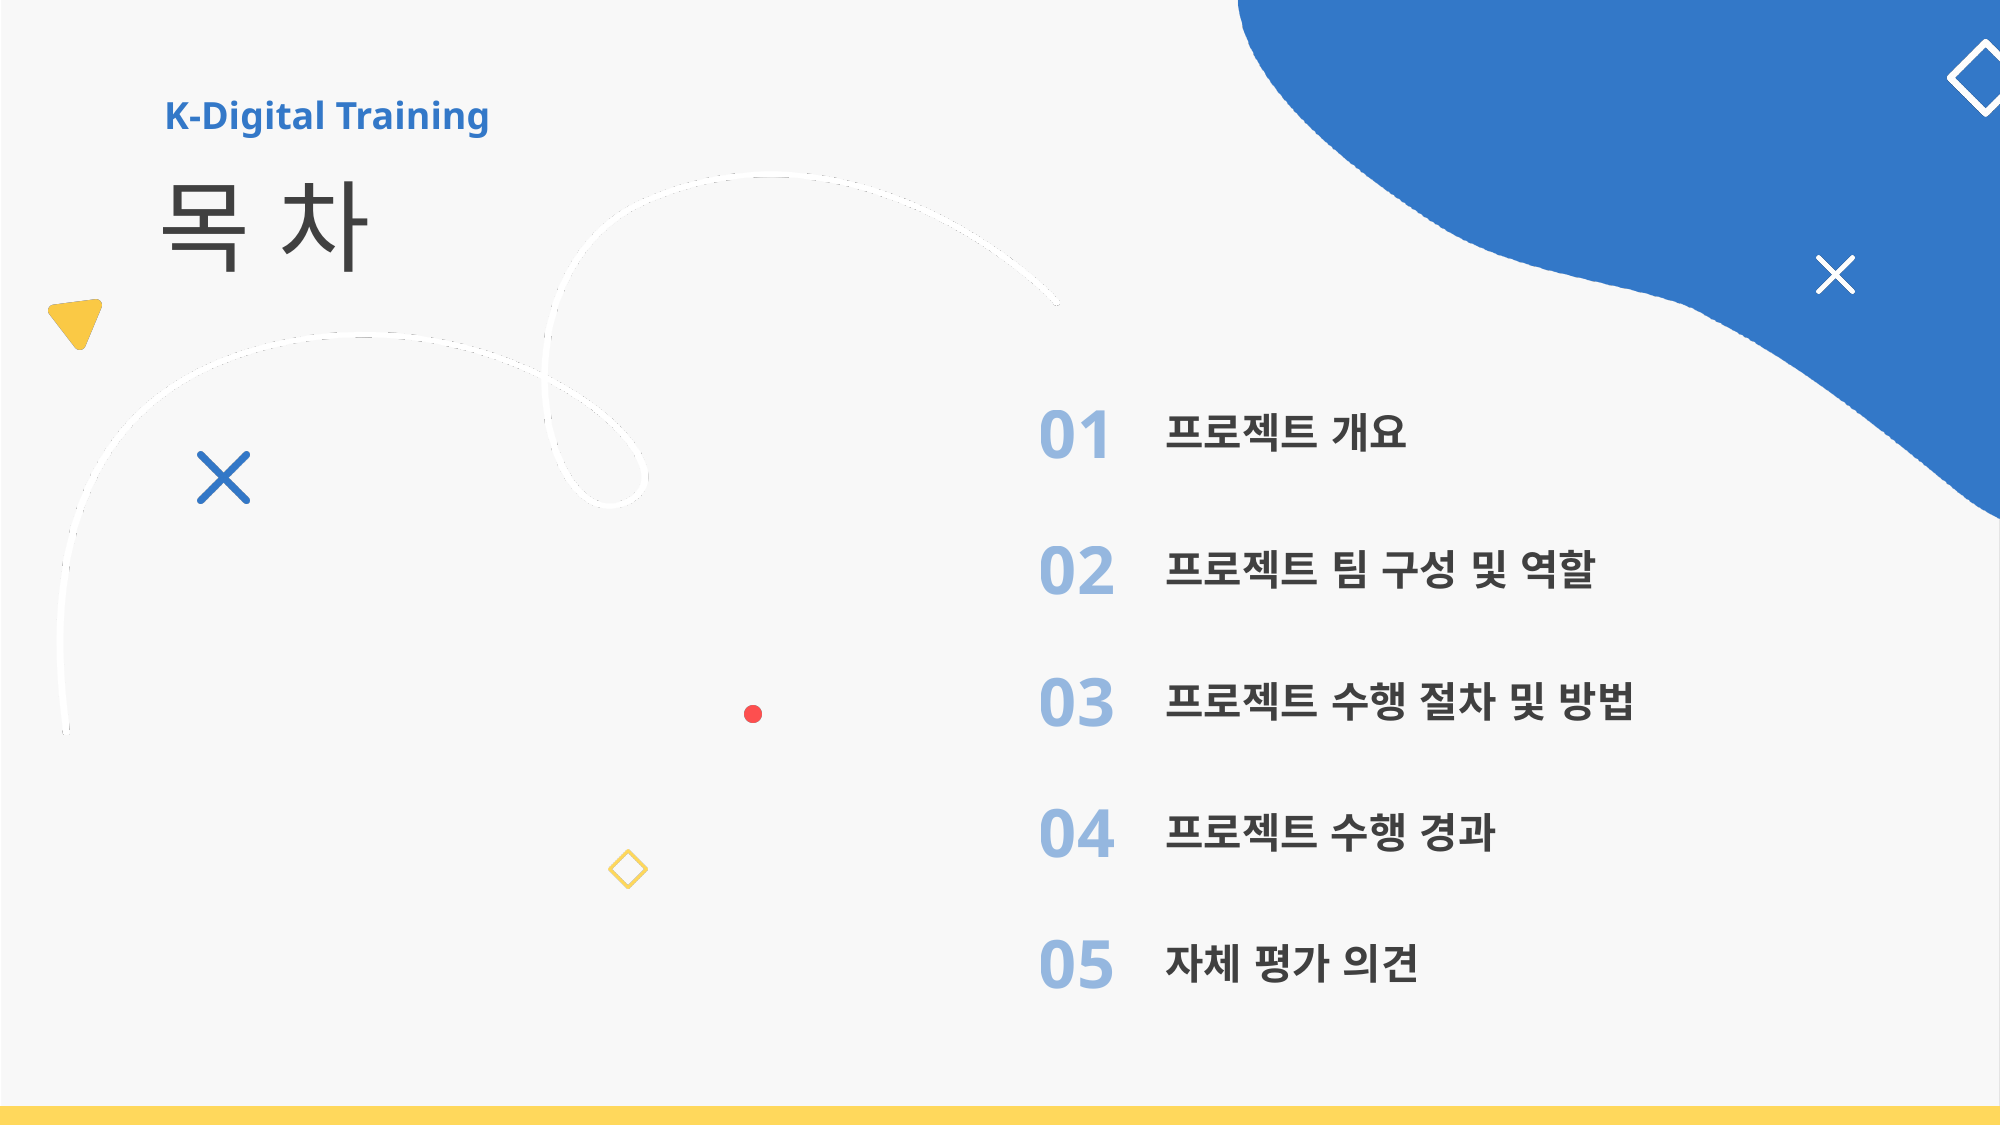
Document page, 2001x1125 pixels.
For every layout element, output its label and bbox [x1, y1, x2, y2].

picture [0, 0, 2000, 1125]
text_box [1023, 914, 1677, 1011]
text_box [1060, 384, 1754, 481]
text_box [1060, 651, 1711, 748]
text_box [48, 171, 1060, 889]
text_box [142, 85, 514, 171]
text_box [1060, 783, 1559, 879]
text_box [1060, 520, 1677, 617]
